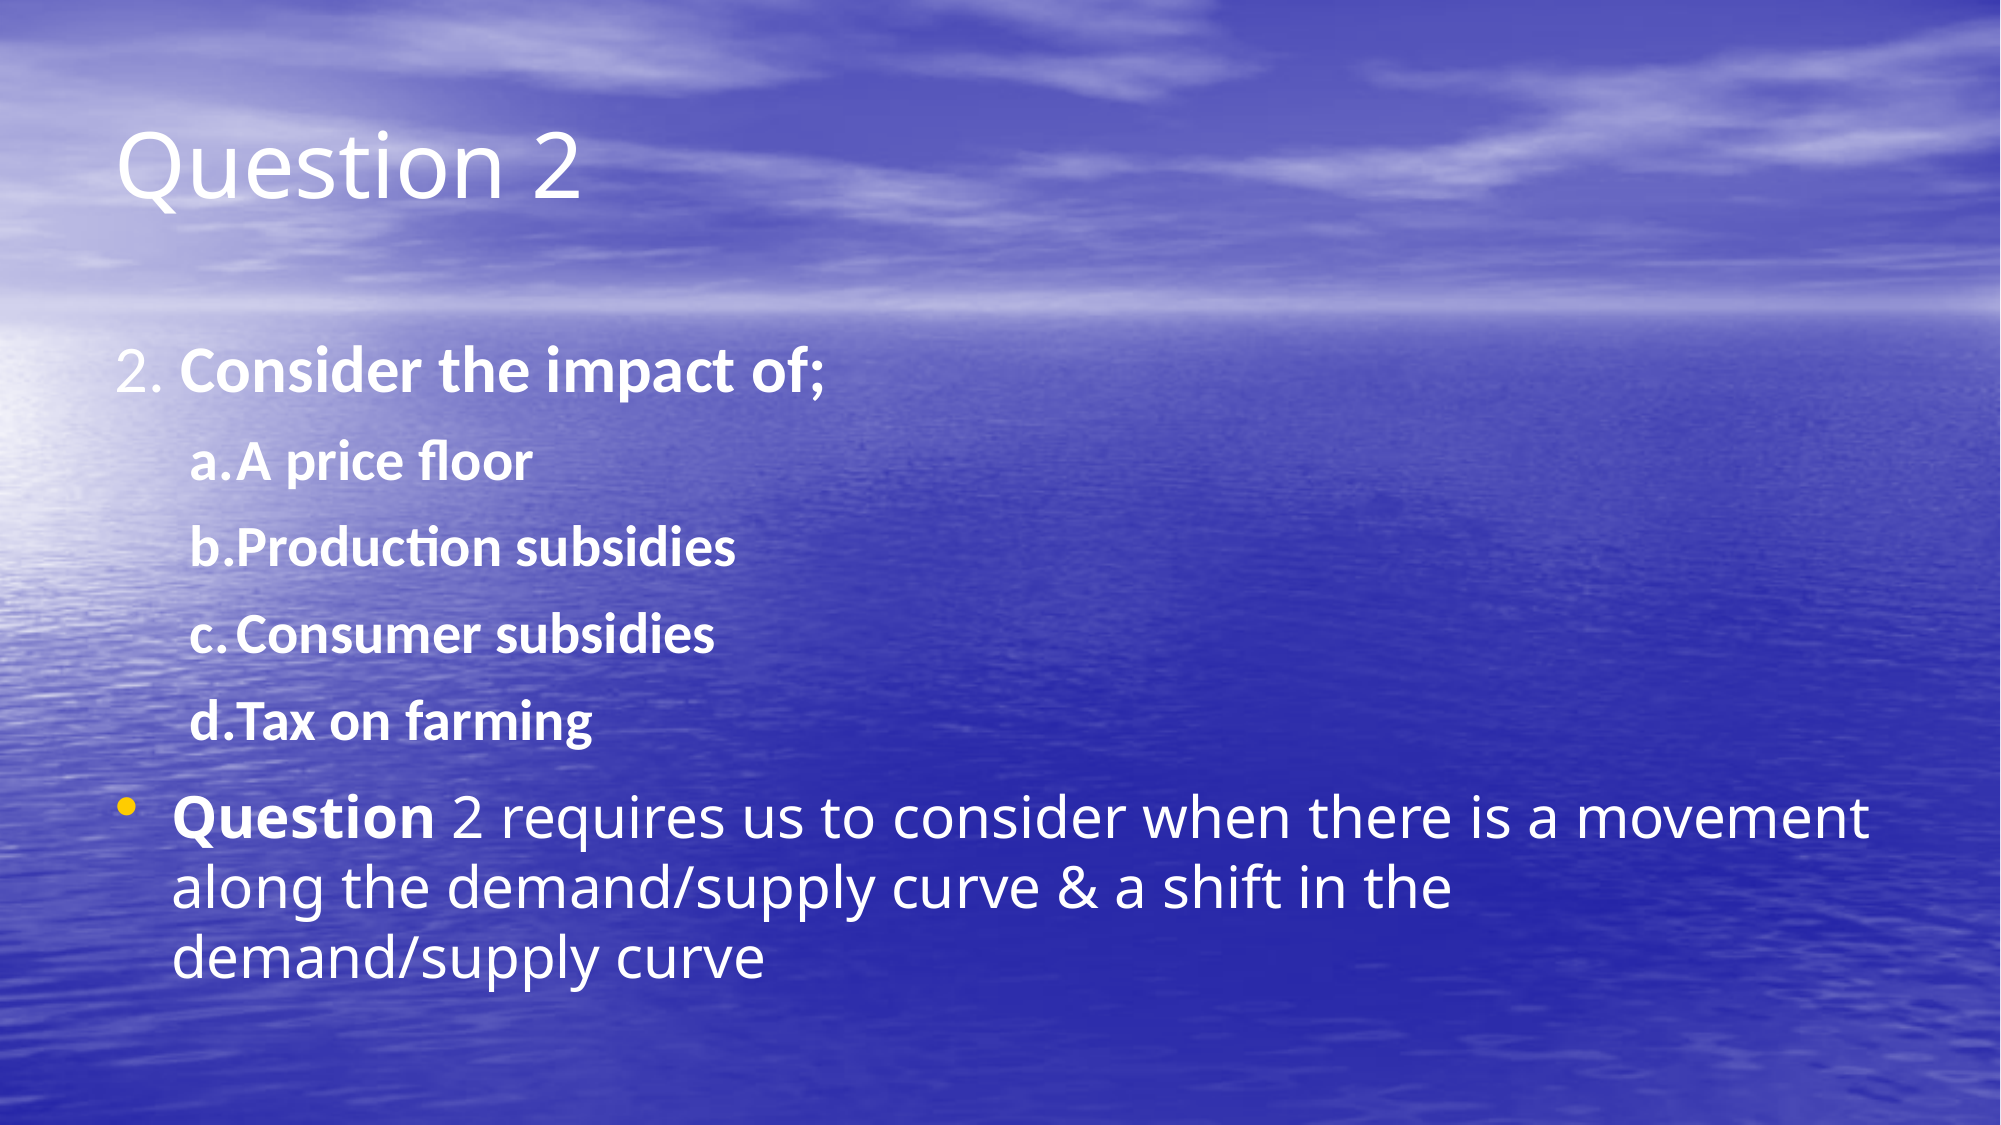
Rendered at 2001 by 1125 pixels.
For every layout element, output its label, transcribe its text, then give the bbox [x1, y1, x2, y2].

list 2. Consider the impact of; A price floor Production subsidies Consumer subsidies Tax on farming Question 2 requires us to consider when there is a movement along the demand/supply curve & a shift in the demand/supply curve [99, 312, 1900, 988]
title Question 2 [99, 47, 1900, 275]
